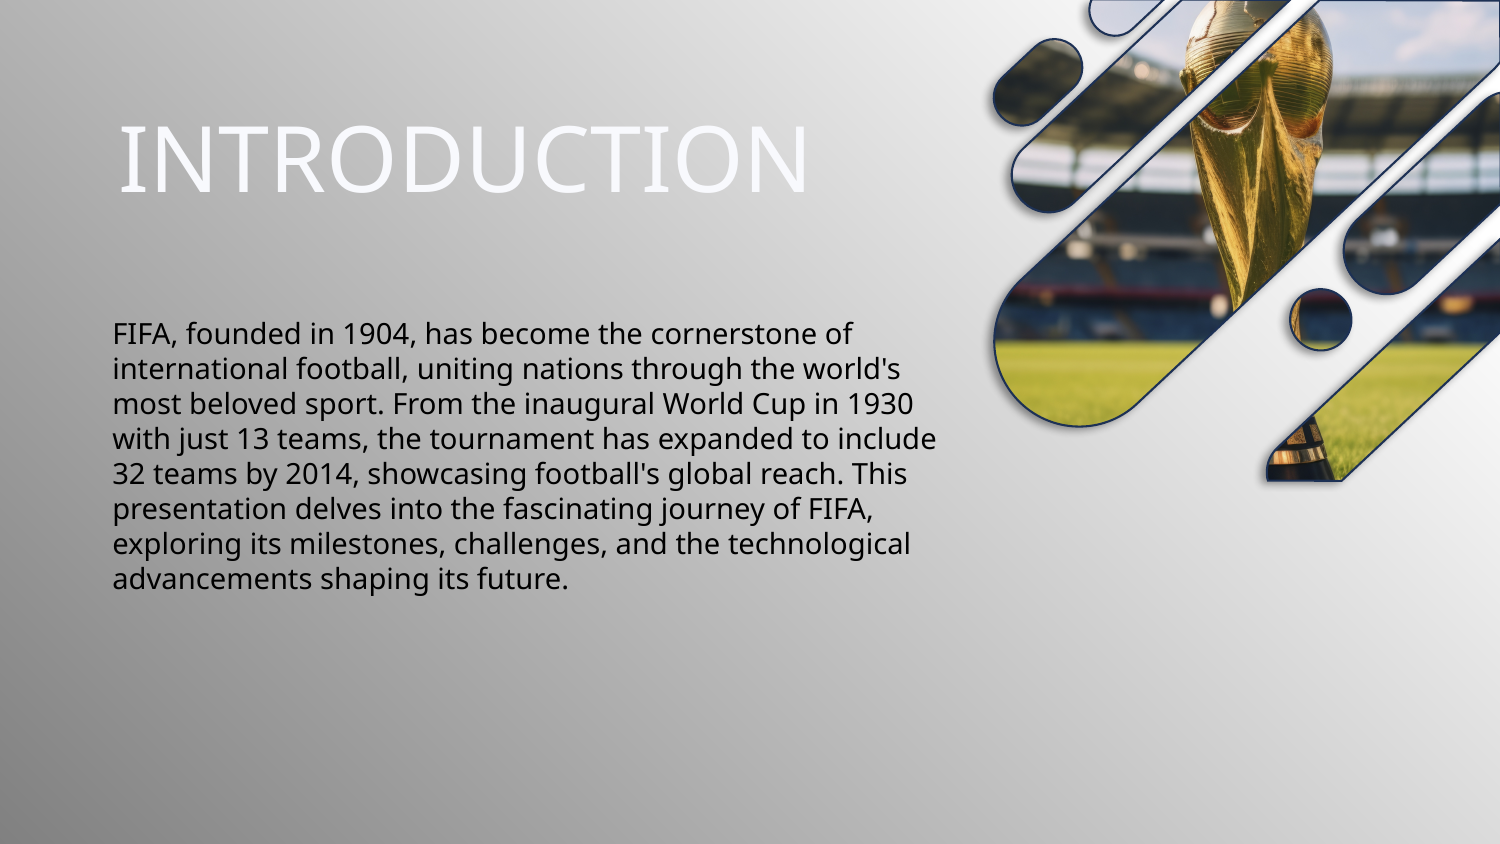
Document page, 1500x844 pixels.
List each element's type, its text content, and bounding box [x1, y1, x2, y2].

text_box [993, 0, 1500, 428]
text_box [992, 38, 1084, 127]
text_box INTRODUCTION [85, 105, 830, 220]
text_box [1265, 237, 1500, 482]
text_box FIFA, founded in 1904, has become the cornerstone of international football, uniting nations through the world's most beloved sport. From the inaugural World Cup in 1930 with just 13 teams, the tournament has expanded to include 32 teams by 2014, showcasing football's global reach. This presentation delves into the fascinating journey of FIFA, exploring its milestones, challenges, and the technological advancements shaping its future. [97, 308, 976, 603]
